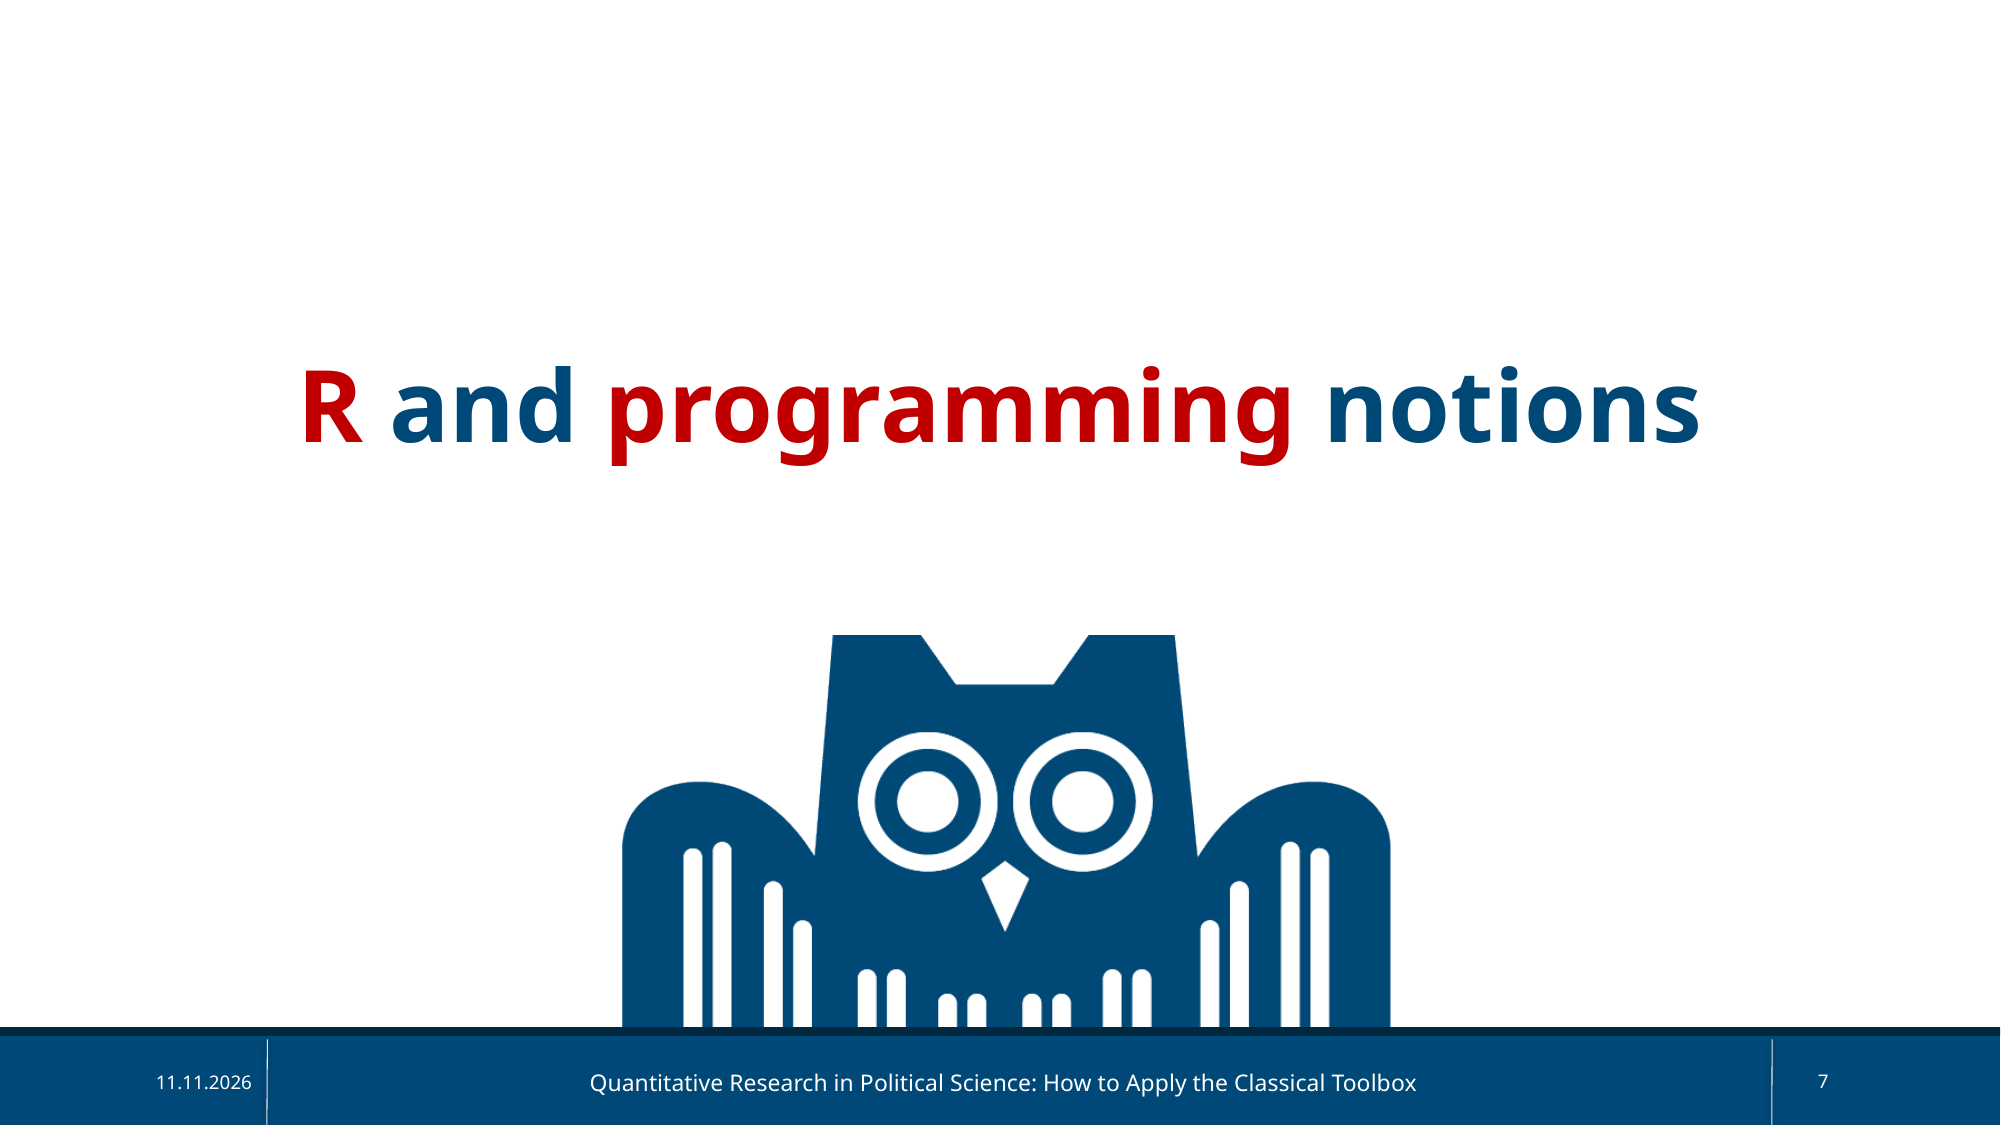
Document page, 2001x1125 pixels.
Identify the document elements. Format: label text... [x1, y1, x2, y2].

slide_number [65, 1053, 267, 1113]
slide_number 7 [1803, 1052, 2000, 1113]
footer Quantitative Research in Political Science: How to Apply the Classical Toolbox [266, 1052, 1741, 1113]
picture [622, 635, 1391, 1027]
text_box R and programming notions [272, 348, 1728, 528]
